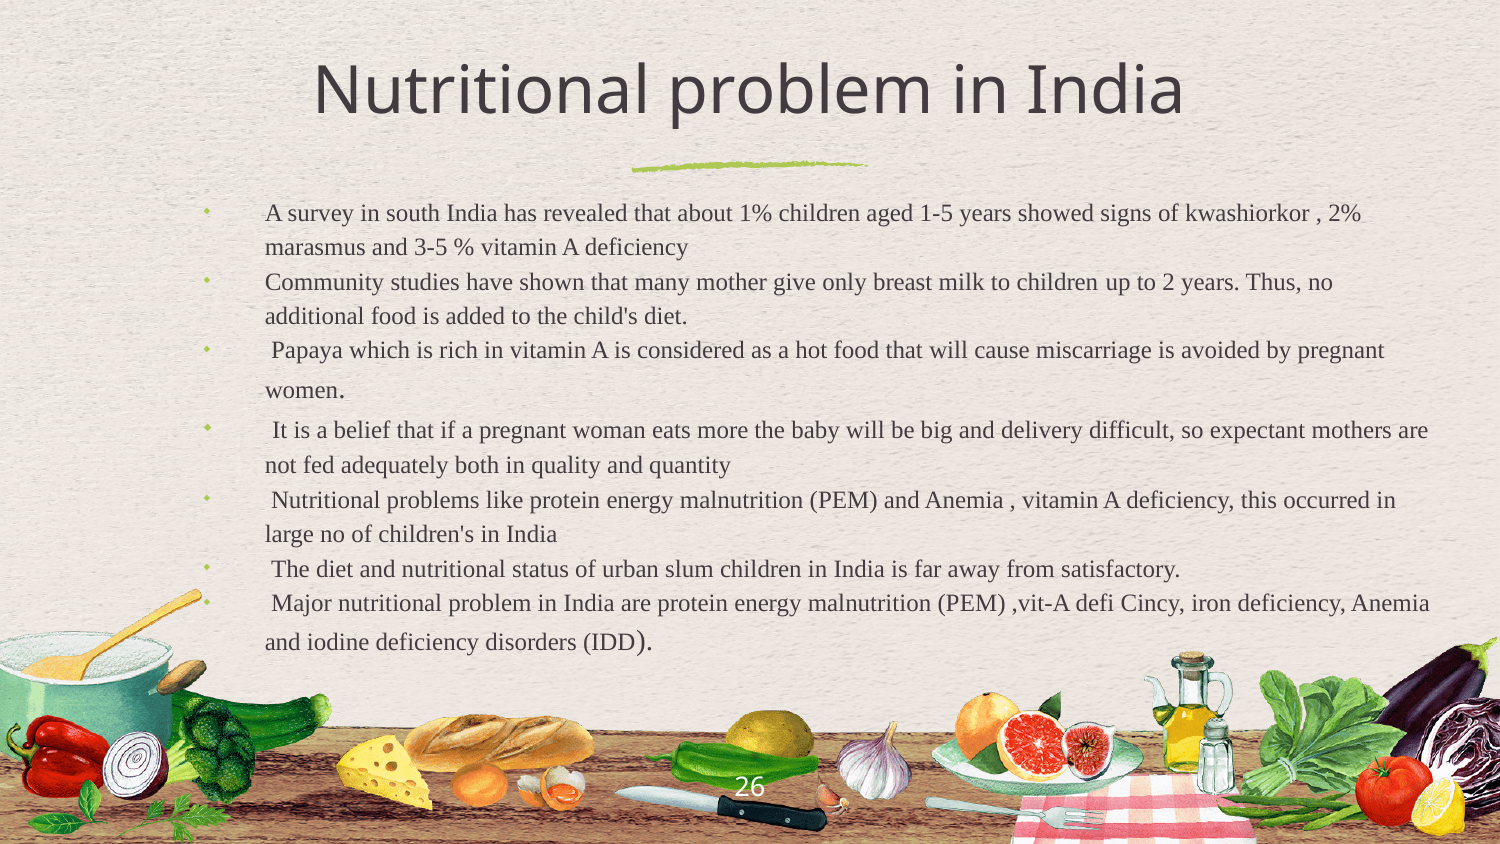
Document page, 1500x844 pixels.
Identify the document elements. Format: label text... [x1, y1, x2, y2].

title Nutritional problem in India [177, 63, 1323, 129]
list A survey in south India has revealed that about 1% children aged 1-5 years showed signs of kwashiorkor , 2% marasmus and 3-5 % vitamin A deficiency Community studies have shown that many mother give only breast milk to children up to 2 years. Thus, no additional food is added to the child's diet. Papaya which is rich in vitamin A is considered as a hot food that will cause miscarriage is avoided by pregnant women. It is a belief that if a pregnant woman eats more the baby will be big and delivery difficult, so expectant mothers are not fed adequately both in quality and quantity Nutritional problems like protein energy malnutrition (PEM) and Anemia , vitamin A deficiency, this occurred in large no of children's in India The diet and nutritional status of urban slum children in India is far away from satisfactory. Major nutritional problem in India are protein energy malnutrition (PEM) ,vit-A defi Cincy, iron deficiency, Anemia and iodine deficiency disorders (IDD). [189, 191, 1437, 690]
slide_number 26 [705, 732, 795, 844]
picture [0, 0, 1500, 844]
